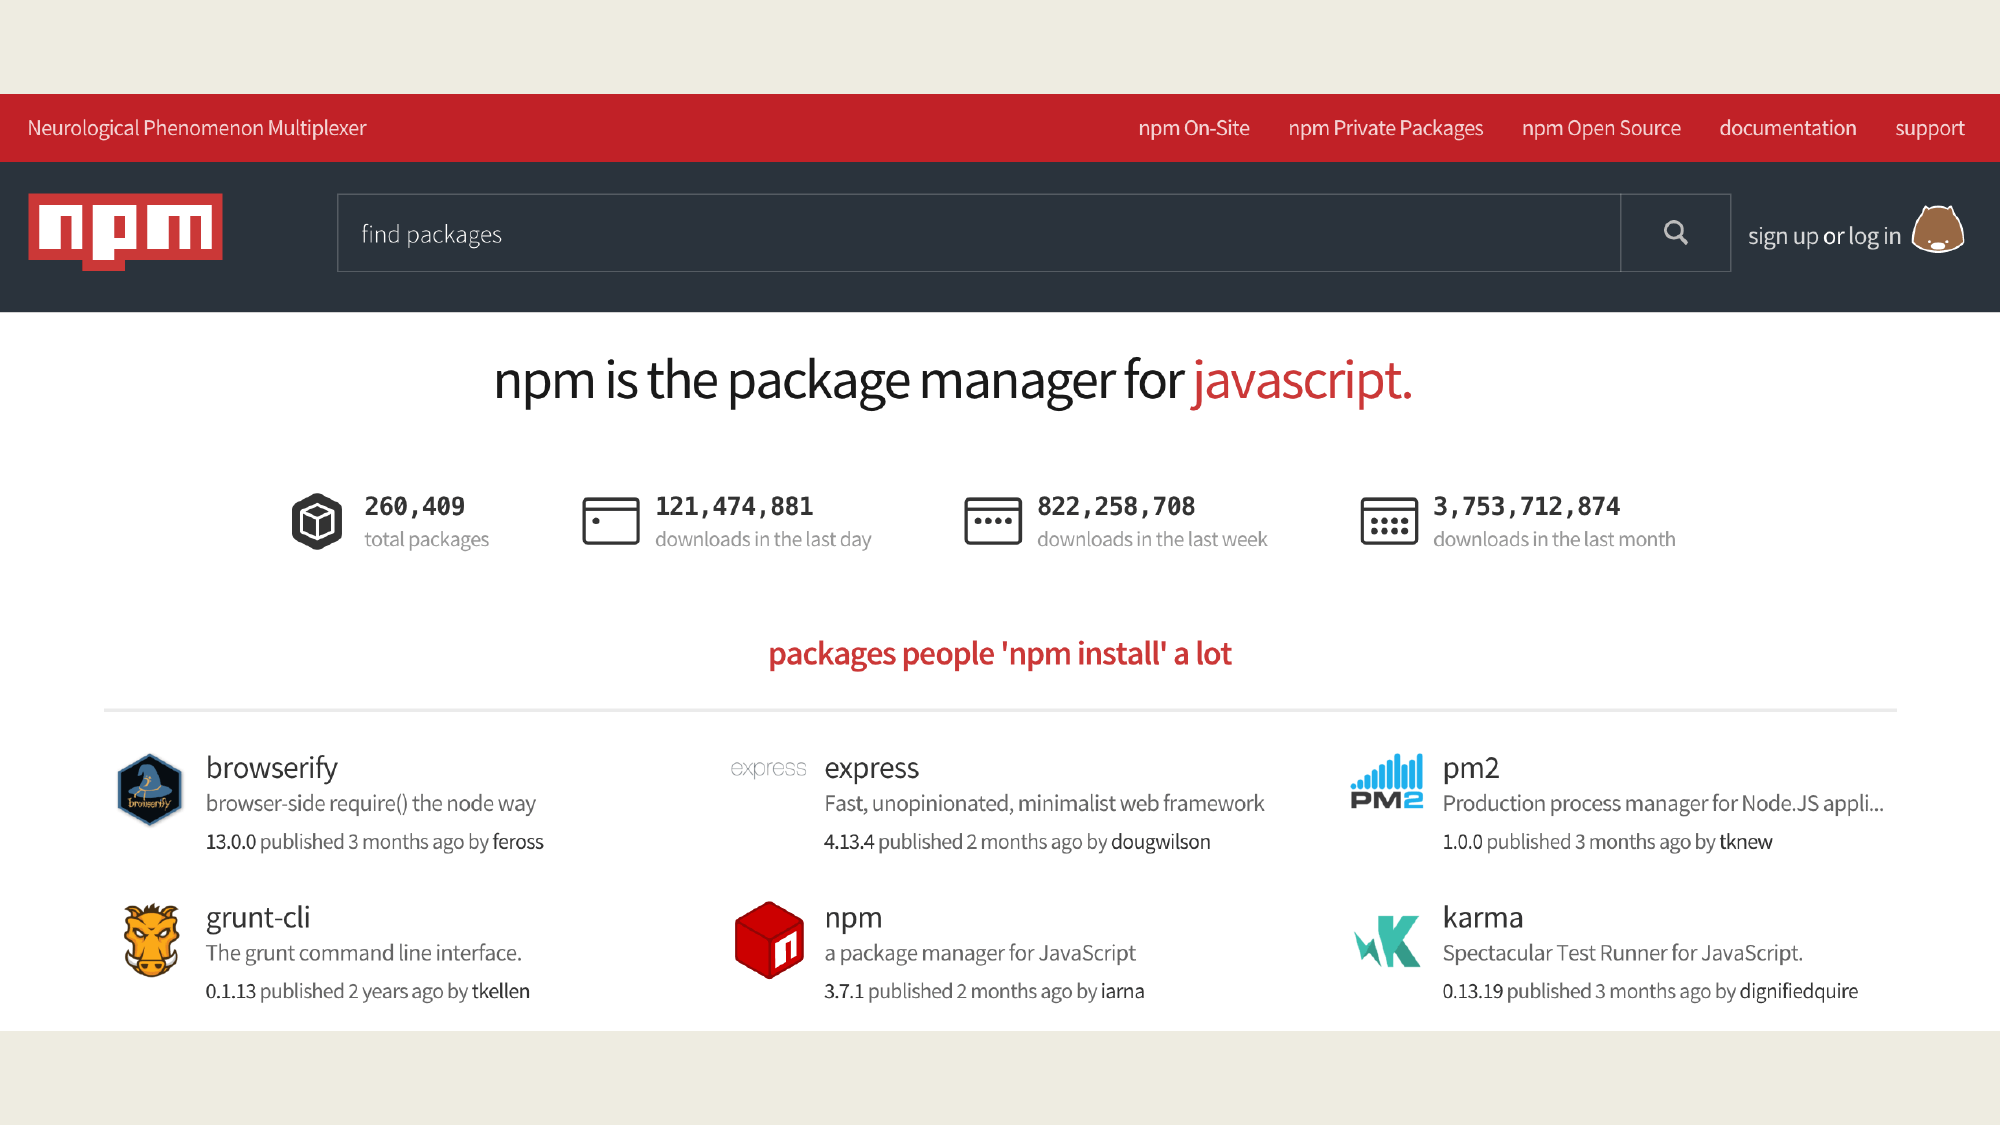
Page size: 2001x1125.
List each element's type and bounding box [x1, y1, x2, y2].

picture [0, 94, 2000, 1031]
